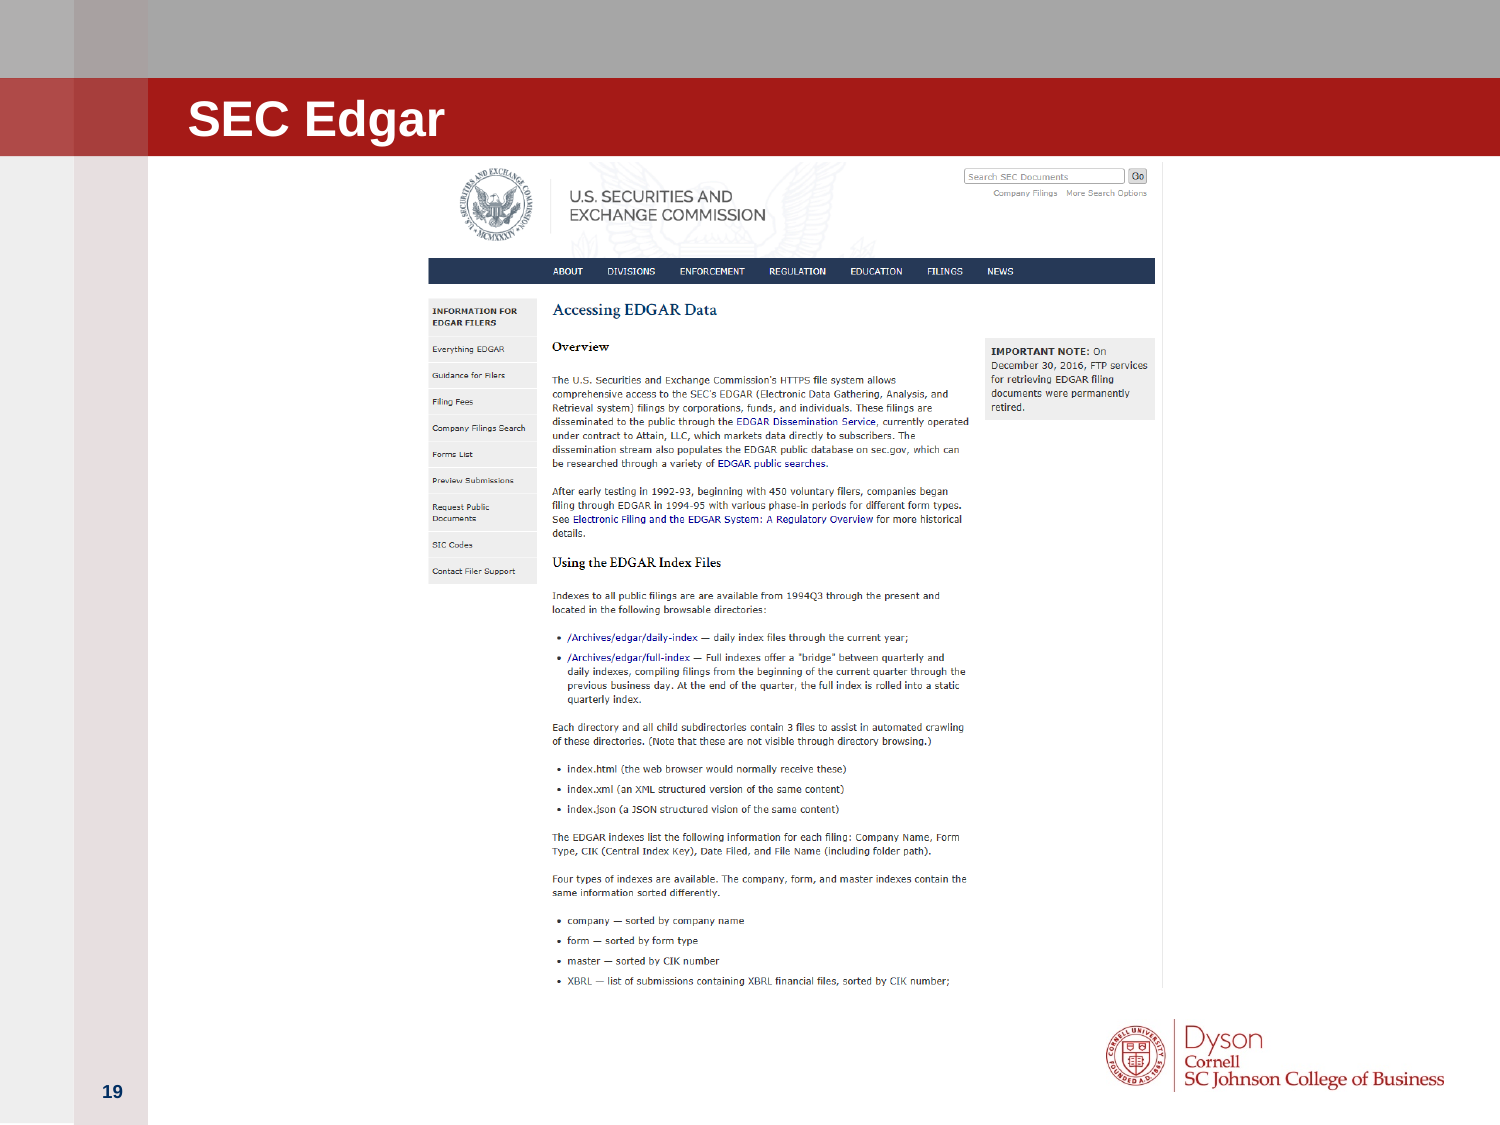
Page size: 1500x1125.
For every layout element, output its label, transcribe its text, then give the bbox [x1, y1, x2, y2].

slide_number 19 [74, 1071, 151, 1125]
picture [424, 162, 1163, 988]
picture [1106, 1019, 1444, 1092]
title SEC Edgar [187, 46, 1425, 147]
